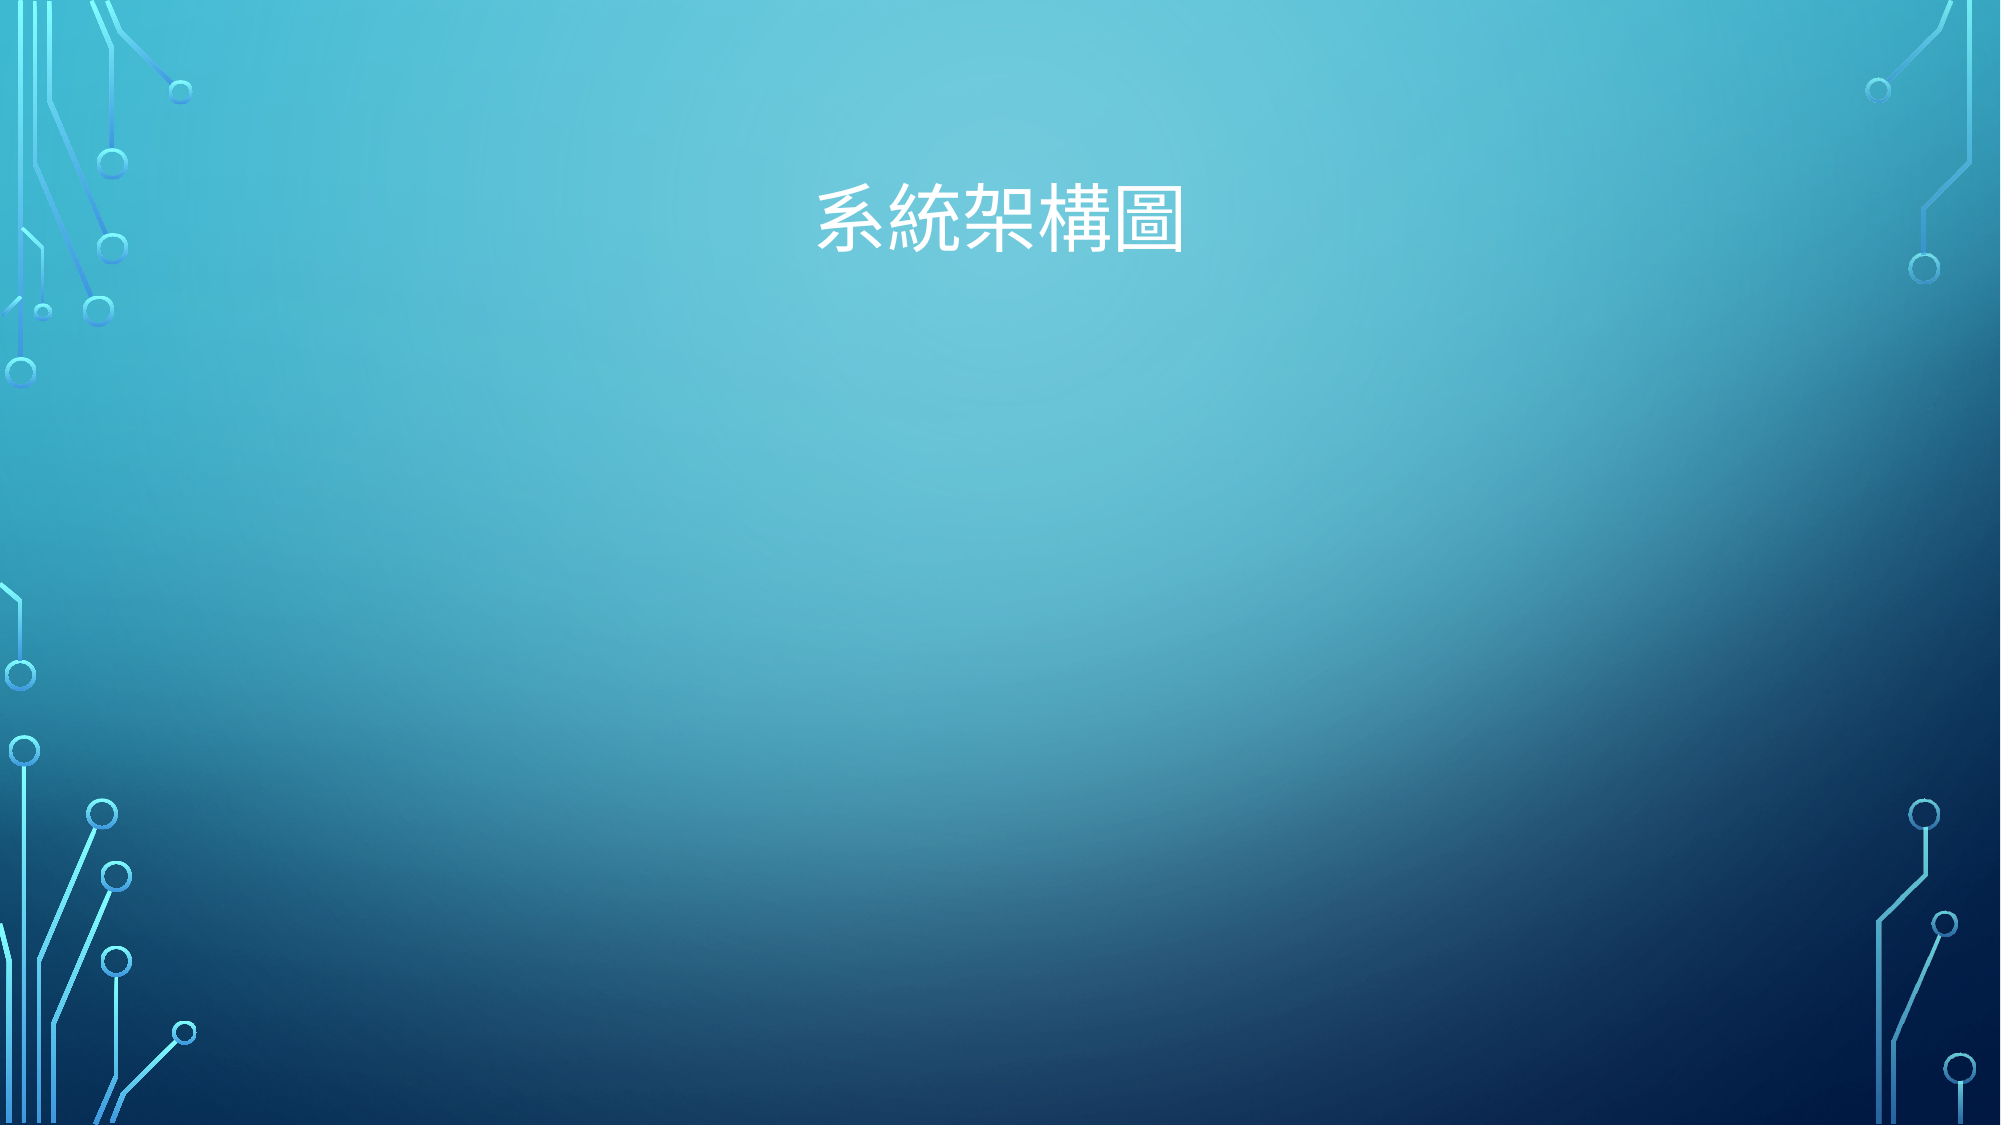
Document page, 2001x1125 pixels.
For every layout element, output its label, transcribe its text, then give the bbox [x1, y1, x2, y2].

title 系統架構圖 [187, 101, 1813, 344]
